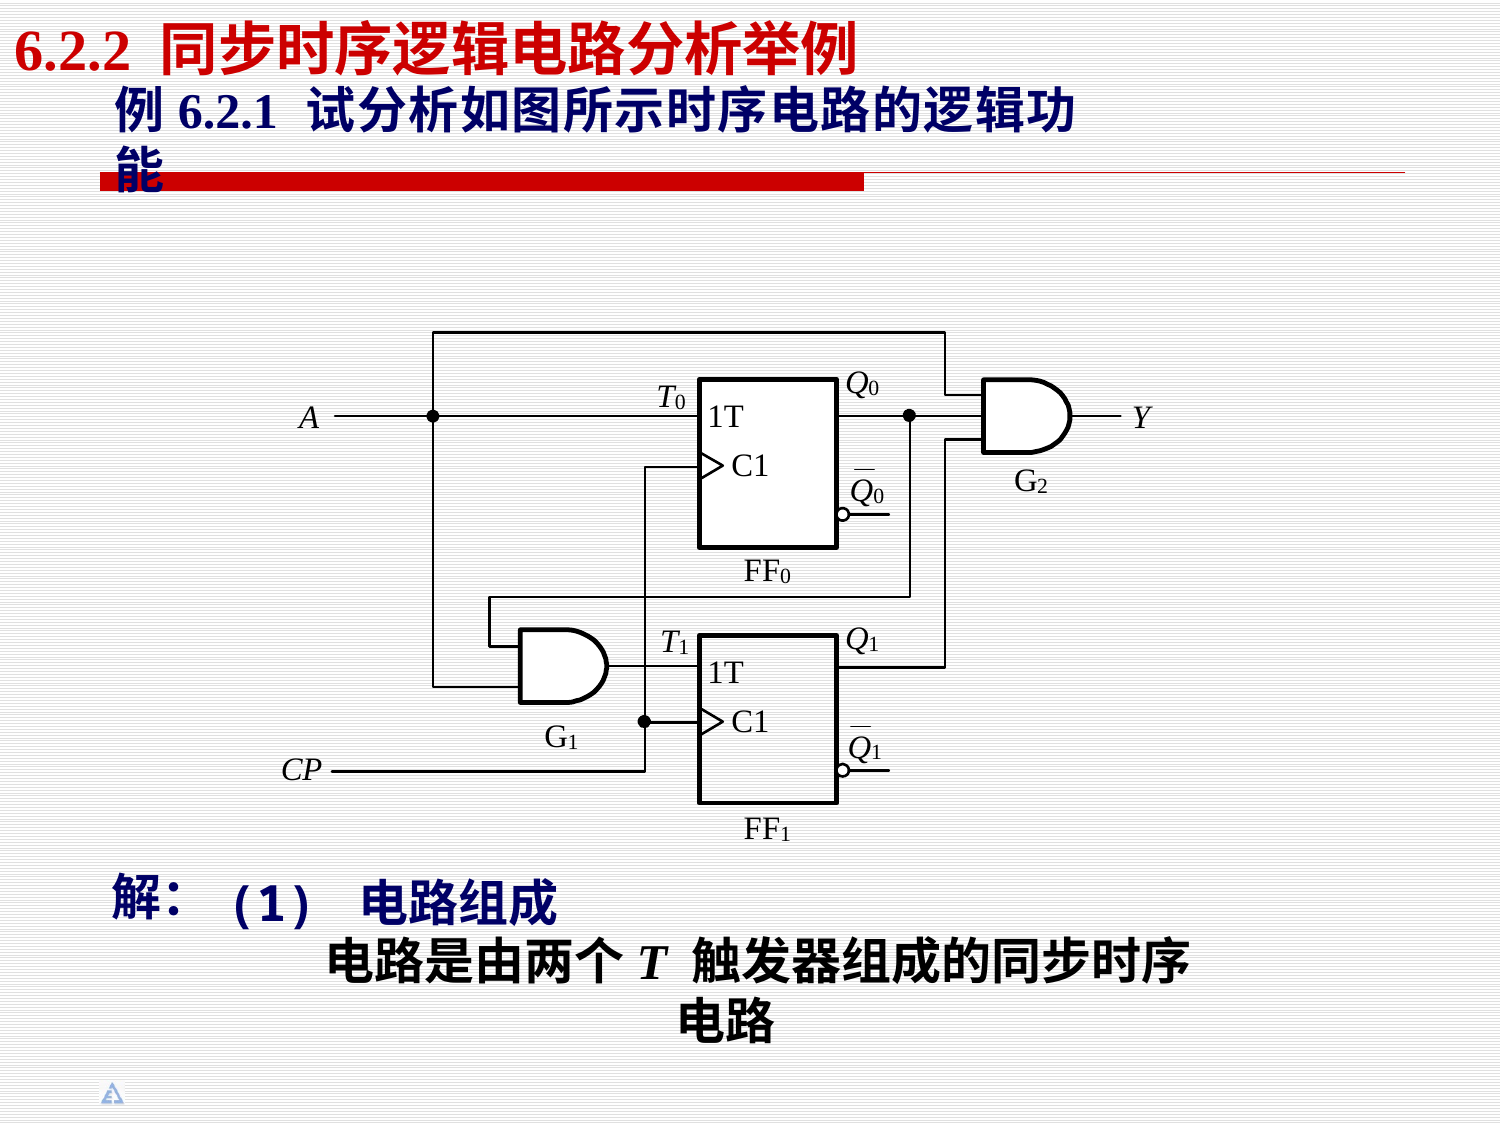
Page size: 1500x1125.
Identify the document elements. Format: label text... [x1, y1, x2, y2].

text_box 解： [96, 858, 227, 933]
picture [99, 1080, 125, 1105]
text_box (1) 电路组成 [211, 863, 574, 939]
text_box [276, 329, 1175, 865]
text_box 例6.2.1 试分析如图所示时序电路的逻辑功能 [99, 96, 1092, 182]
text_box 电路是由两个T 触发器组成的同步时序电路 [226, 952, 1224, 1028]
text_box 6.2.2 同步时序逻辑电路分析举例 [0, 4, 950, 90]
